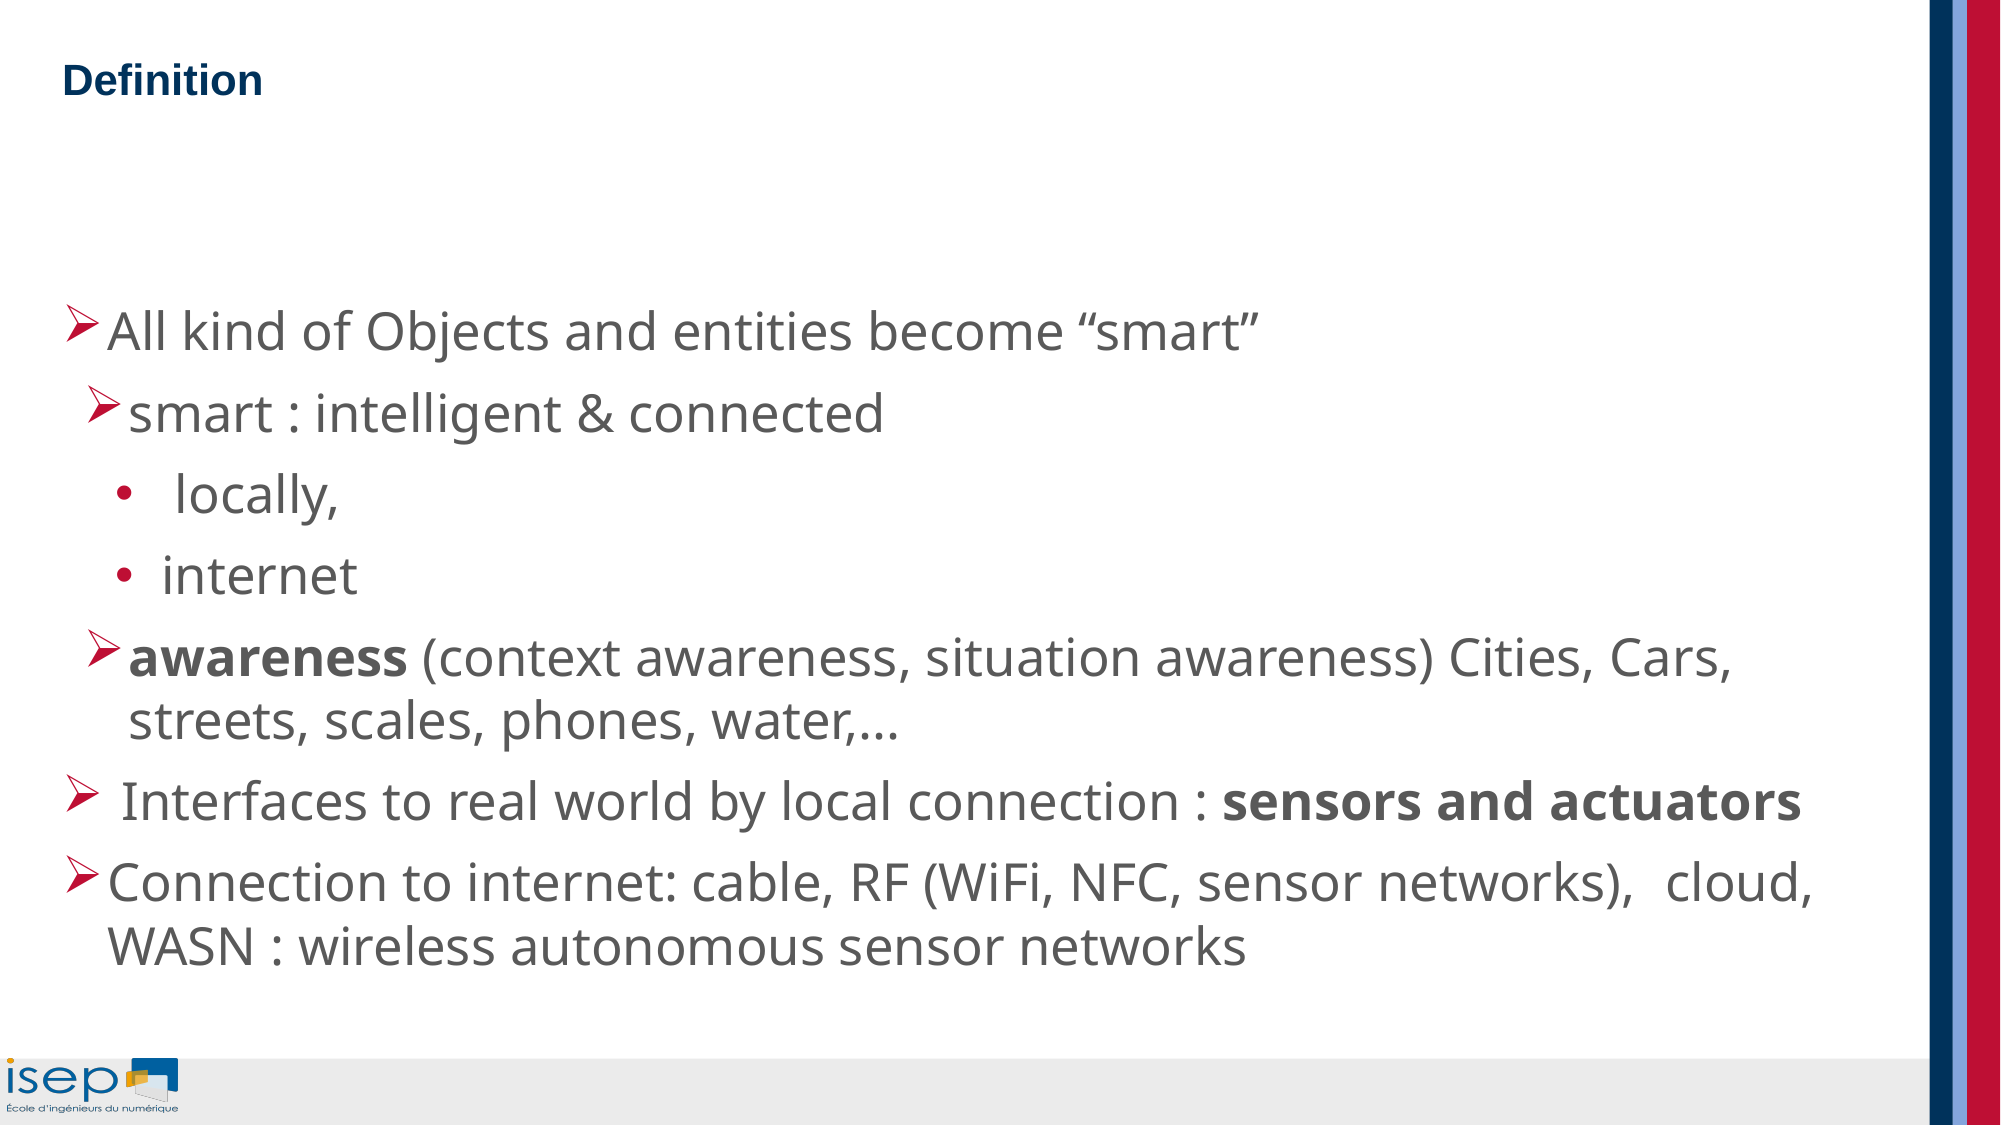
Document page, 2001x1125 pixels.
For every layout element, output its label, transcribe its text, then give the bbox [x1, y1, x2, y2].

picture [7, 1058, 178, 1113]
list All kind of Objects and entities become “smart” smart : intelligent & connected locally, internet awareness (context awareness, situation awareness) Cities, Cars, streets, scales, phones, water,... Interfaces to real world by local connection : sensors and actuators Connection to internet: cable, RF (WiFi, NFC, sensor networks), cloud, WASN : wireless autonomous sensor networks [47, 290, 1867, 1034]
title Definition [47, 44, 1867, 232]
